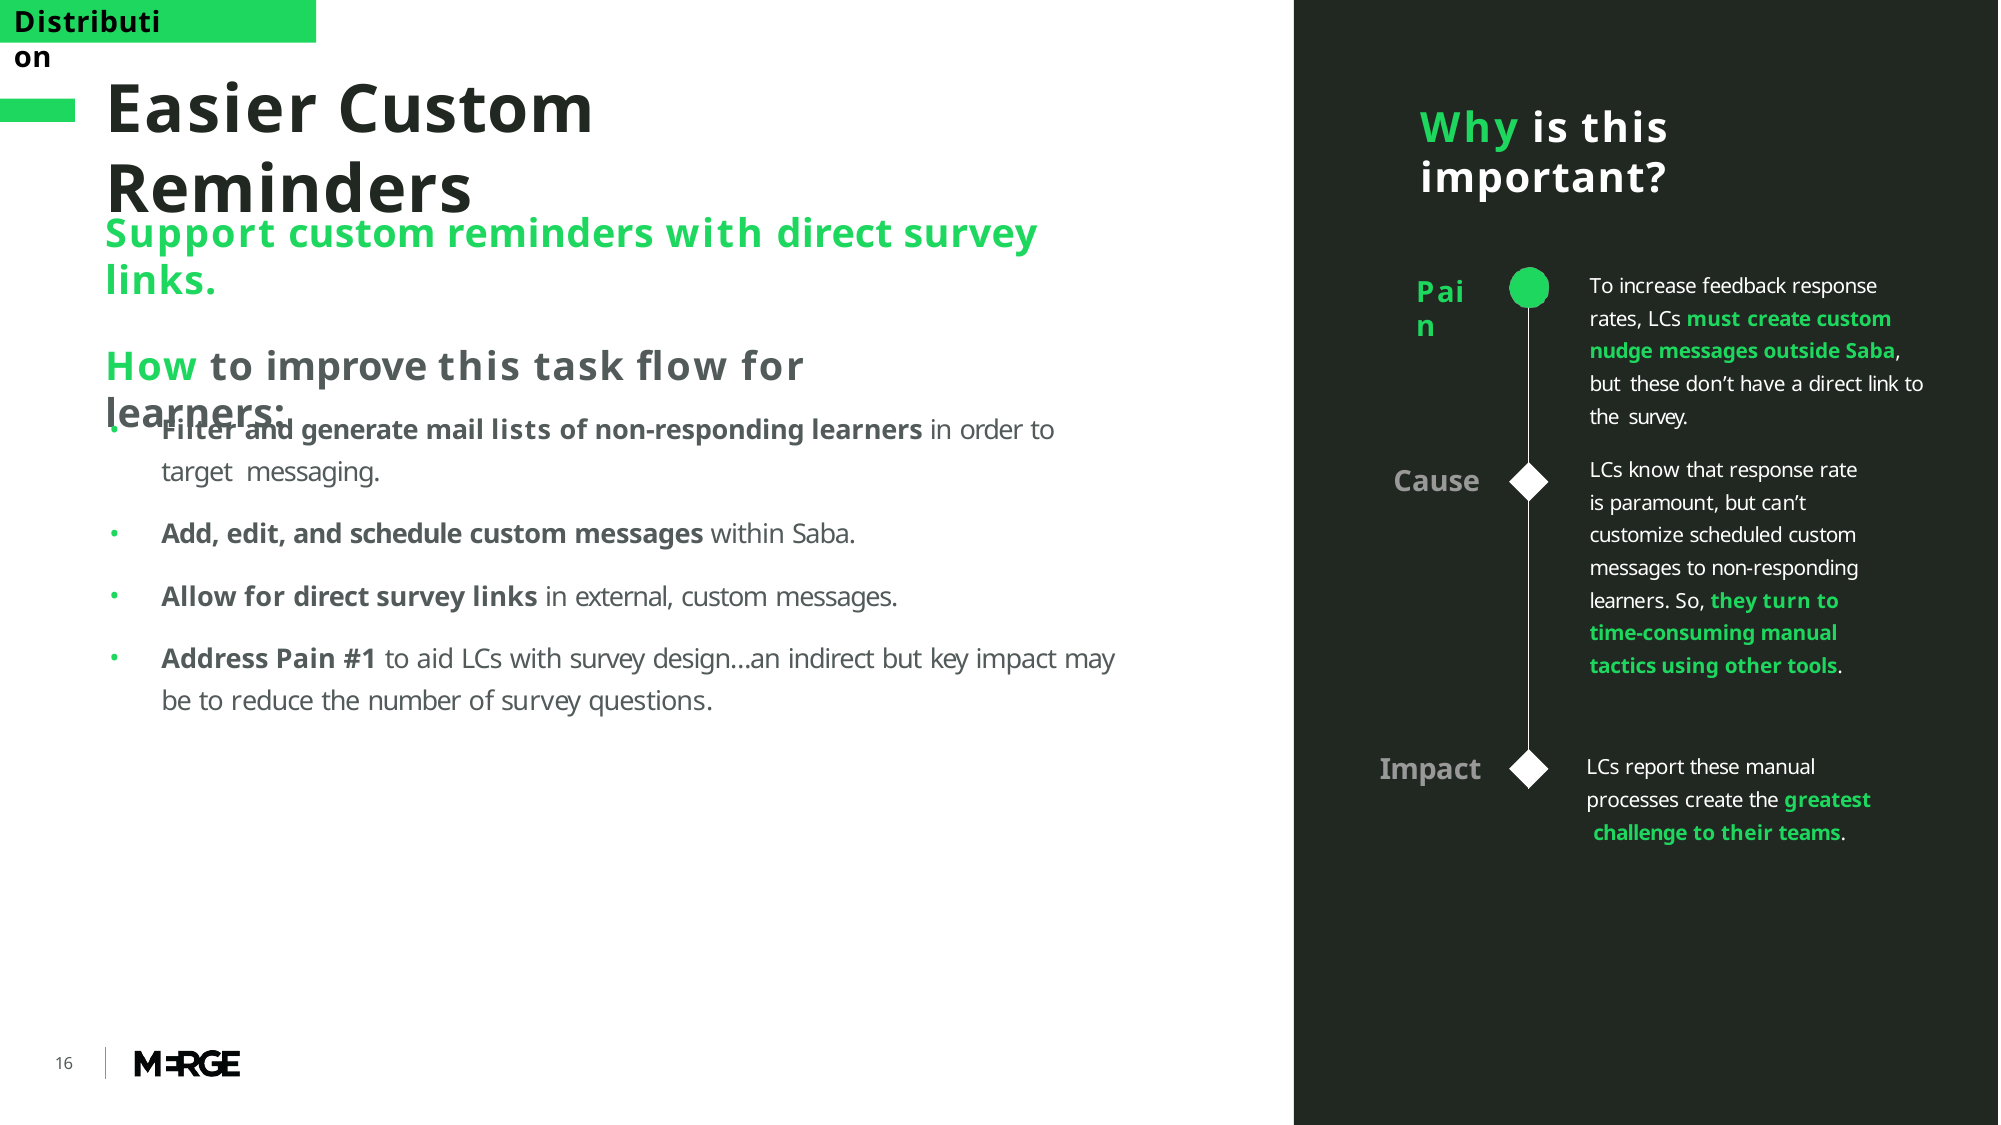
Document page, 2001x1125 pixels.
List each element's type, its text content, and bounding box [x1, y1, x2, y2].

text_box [1508, 267, 1549, 789]
text_box Cause [1391, 460, 1483, 498]
text_box Pain [1413, 270, 1483, 343]
text_box Why is this important? [1418, 98, 1897, 201]
picture [134, 1050, 240, 1077]
text_box Support custom reminders with direct survey links. [102, 205, 1107, 303]
text_box [0, 0, 11, 43]
text_box How to improve this task ﬂow for learners: [102, 338, 950, 436]
text_box LCs report these manual processes create the greatest challenge to their teams. [1584, 744, 1875, 845]
text_box Impact [1377, 748, 1483, 786]
slide_number 16 [38, 1050, 82, 1125]
text_box Filter and generate mail lists of non-responding learners in order to target messaging. Add, edit, and schedule custom messages within Saba. Allow for direct survey links in external, custom messages. Address Pain #1 to aid LCs with survey design…an indirect but key impact may be to reduce the number of survey questions. [107, 401, 1150, 716]
text_box [0, 98, 75, 122]
title Easier Custom Reminders [102, 63, 947, 205]
text_box LCs know that response rate is paramount, but can’t customize scheduled custom messages to non-responding learners. So, they turn to time-consuming manual tactics using other tools. [1587, 446, 1872, 678]
text_box Distribution [11, 0, 180, 73]
text_box To increase feedback response rates, LCs must create custom nudge messages outside Saba, but these don’t have a direct link to the survey. [1587, 262, 1937, 429]
text_box [180, 0, 317, 43]
text_box [1293, 0, 1998, 1125]
